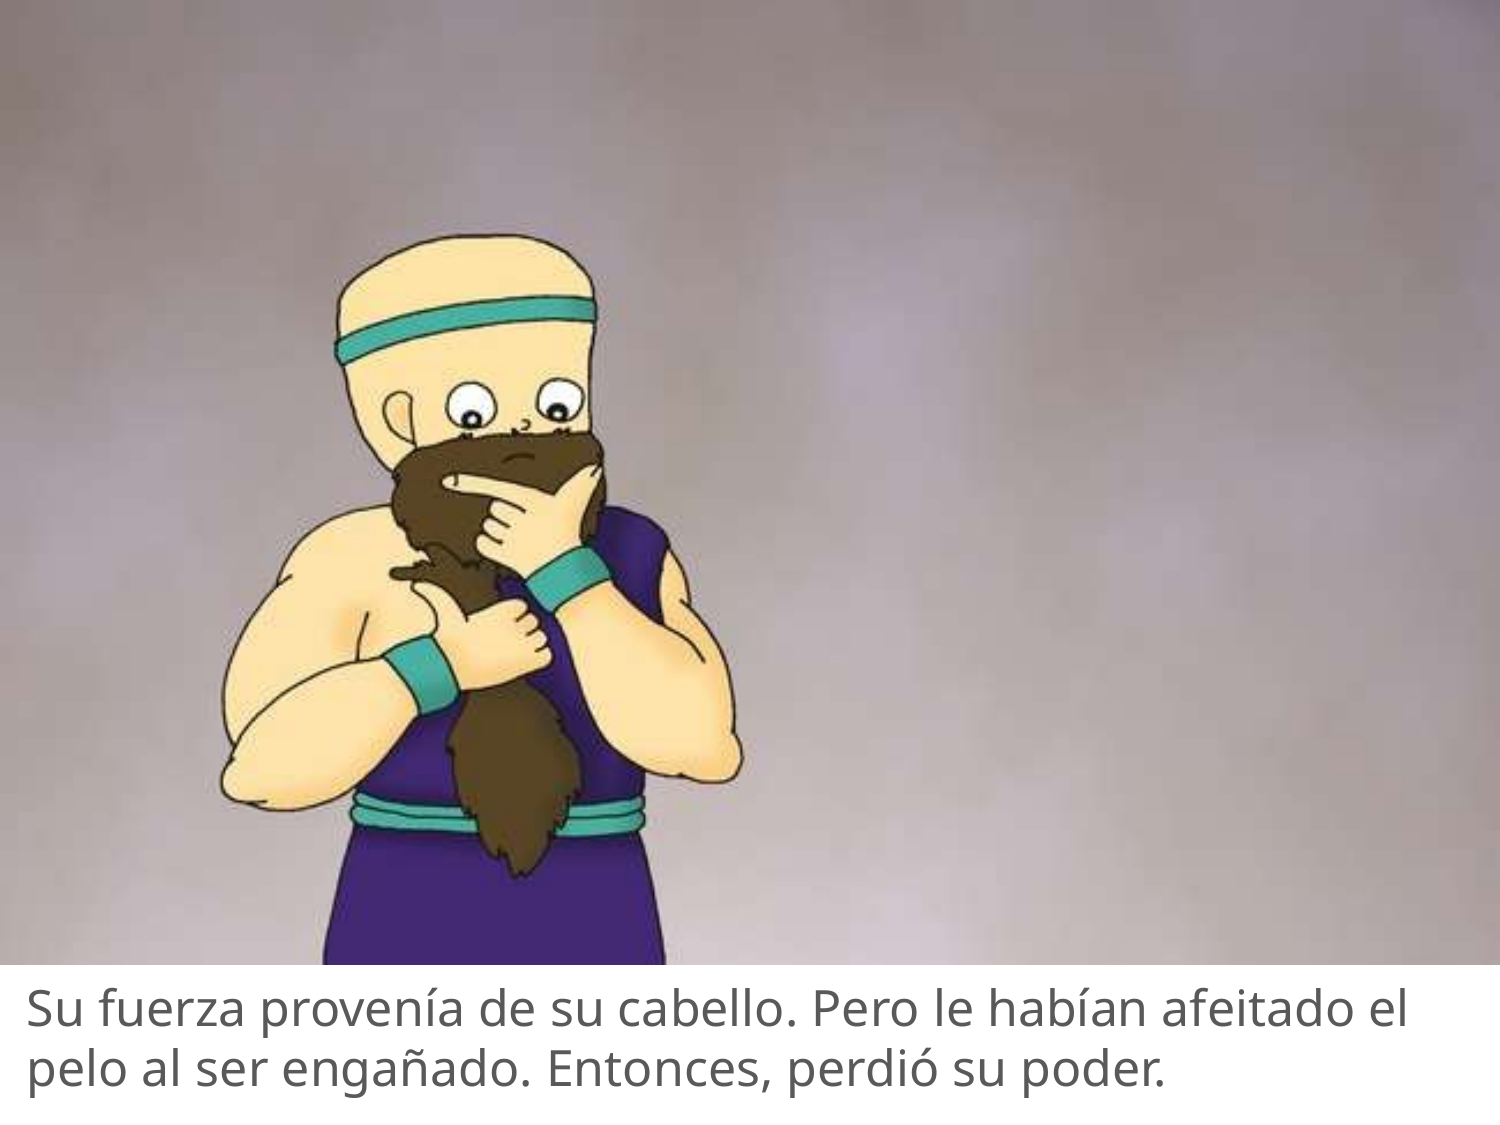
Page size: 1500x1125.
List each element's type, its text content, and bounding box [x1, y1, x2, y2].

picture [0, 0, 1500, 965]
text_box Su fuerza provenía de su cabello. Pero le habían afeitado el pelo al ser engañado. Entonces, perdió su poder. [11, 973, 1498, 1105]
